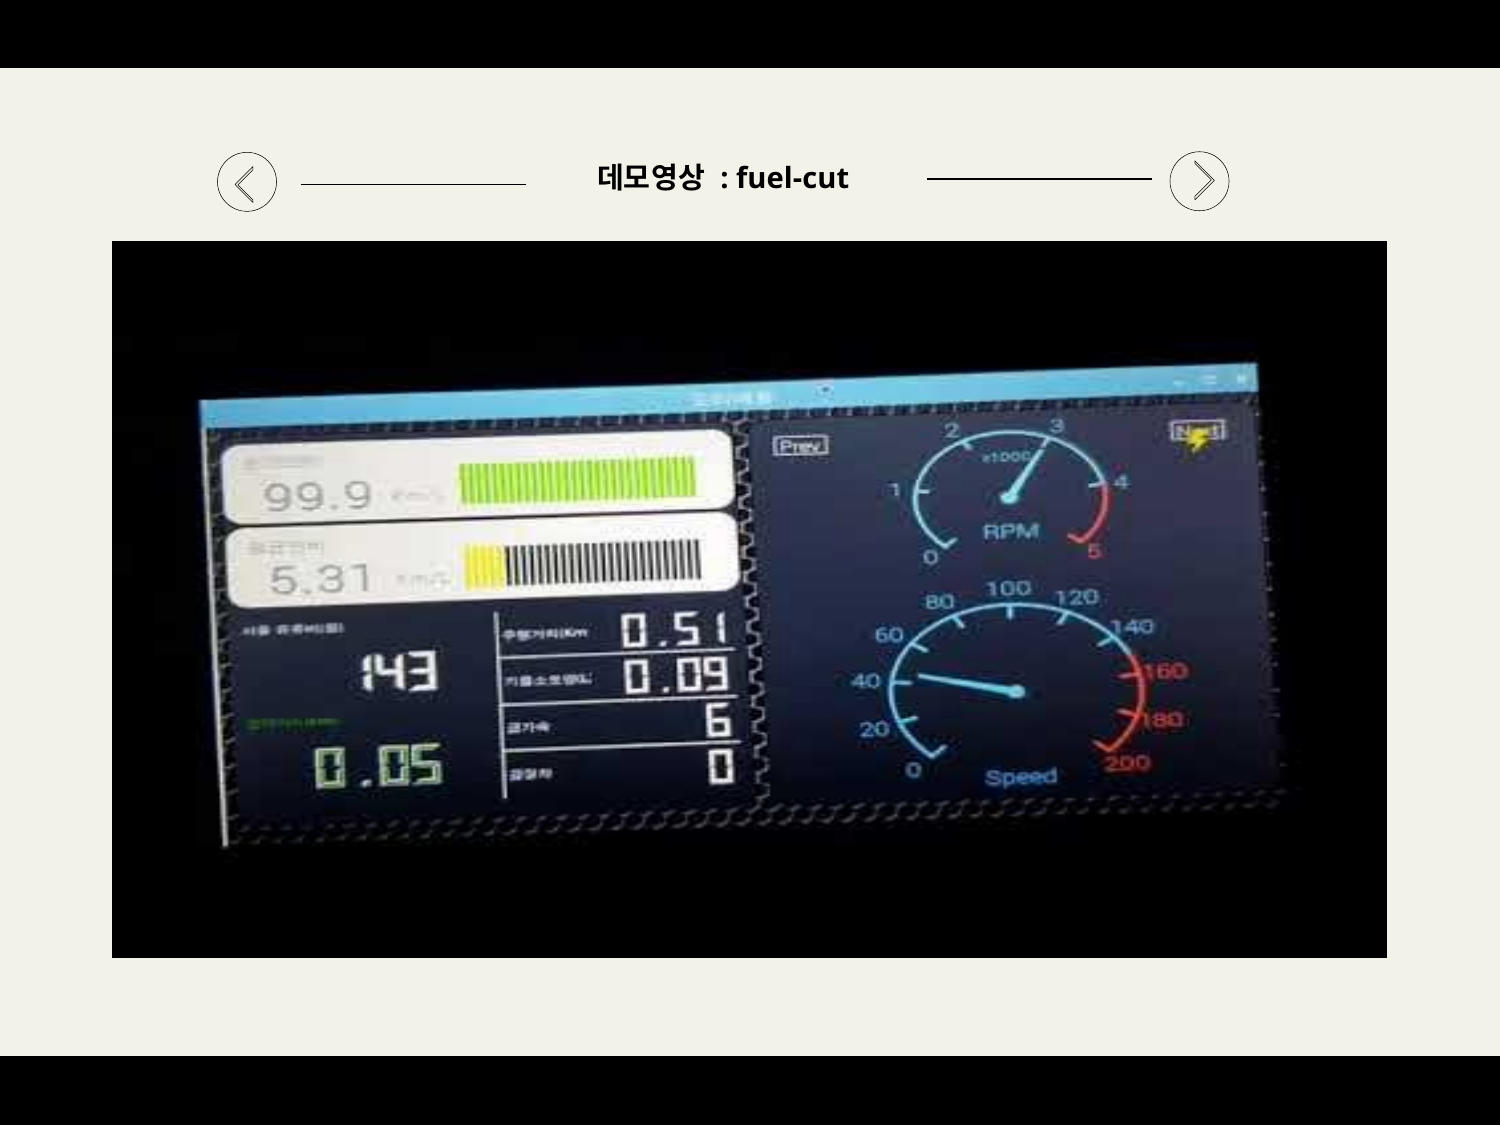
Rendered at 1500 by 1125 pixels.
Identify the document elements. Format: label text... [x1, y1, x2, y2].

text_box [0, 1056, 1500, 1125]
text_box [1192, 158, 1217, 202]
text_box [0, 0, 1500, 68]
text_box [215, 150, 279, 214]
text_box [233, 164, 256, 205]
text_box 데모영상 : fuel-cut [582, 151, 865, 202]
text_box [111, 240, 1389, 959]
text_box [1167, 149, 1232, 213]
